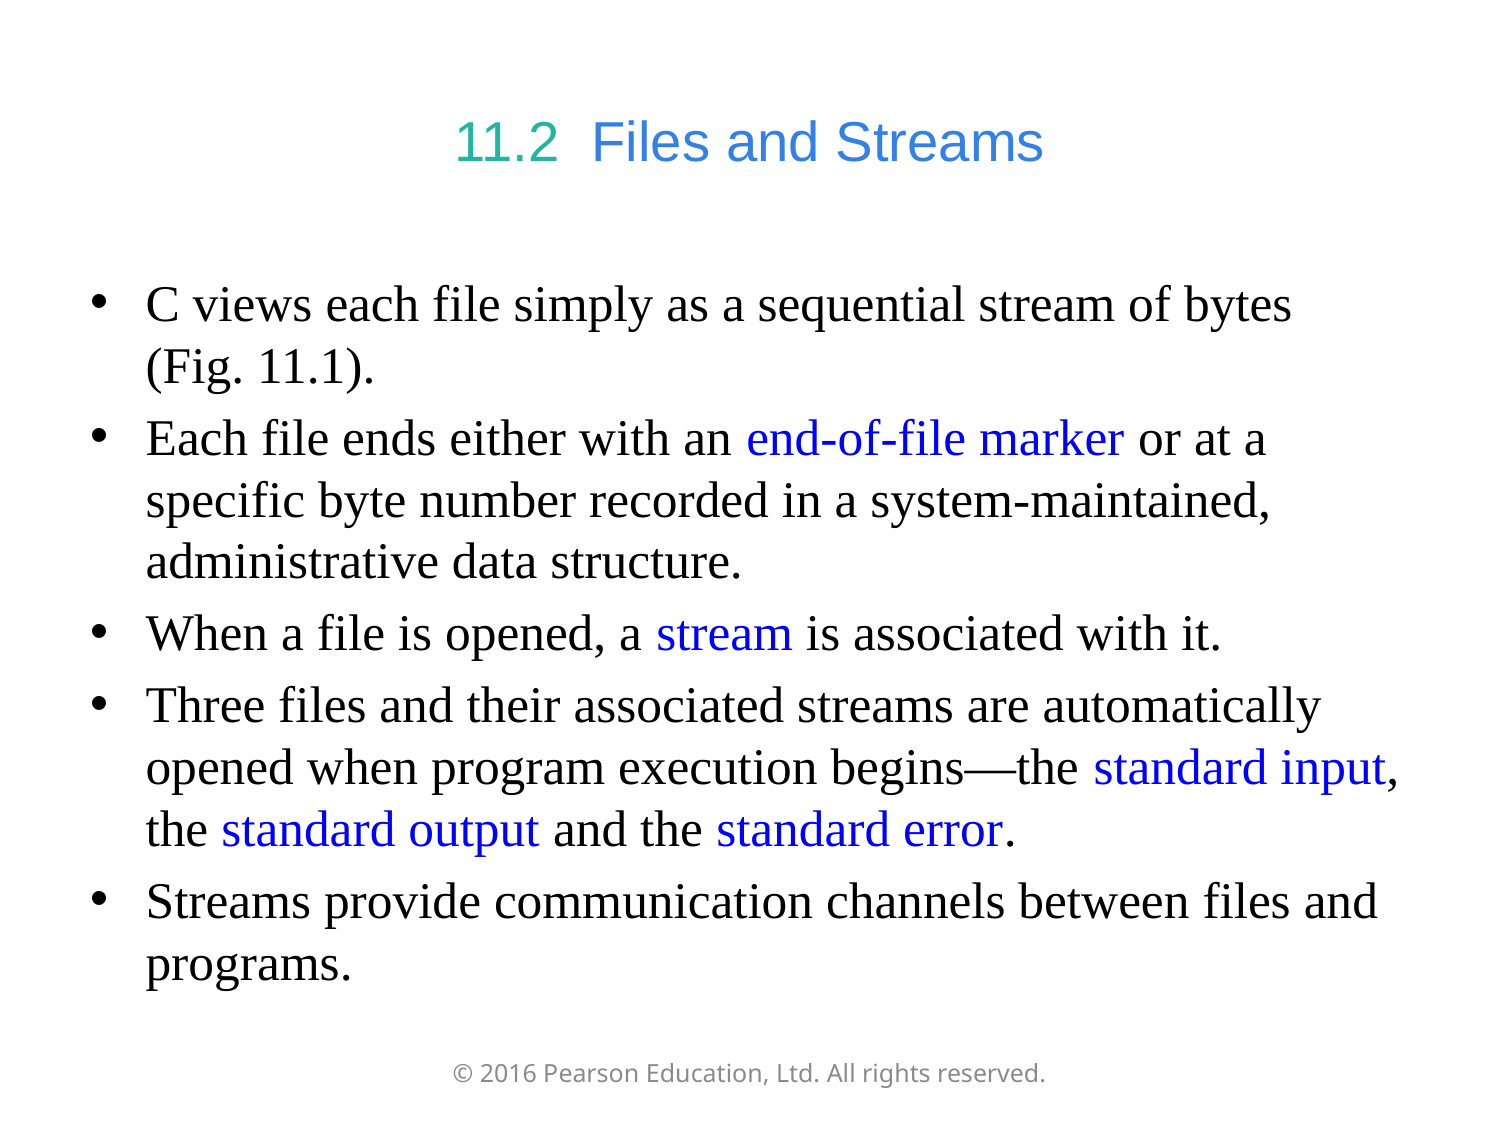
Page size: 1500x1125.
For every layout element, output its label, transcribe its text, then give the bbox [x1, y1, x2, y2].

list C views each file simply as a sequential stream of bytes (Fig. 11.1). Each file ends either with an end-of-file marker or at a specific byte number recorded in a system-maintained, administrative data structure. When a file is opened, a stream is associated with it. Three files and their associated streams are automatically opened when program execution begins—the standard input, the standard output and the standard error. Streams provide communication channels between files and programs. [75, 262, 1425, 1005]
title 11.2 Files and Streams [75, 45, 1425, 233]
footer © 2016 Pearson Education, Ltd. All rights reserved. [262, 1042, 1238, 1103]
